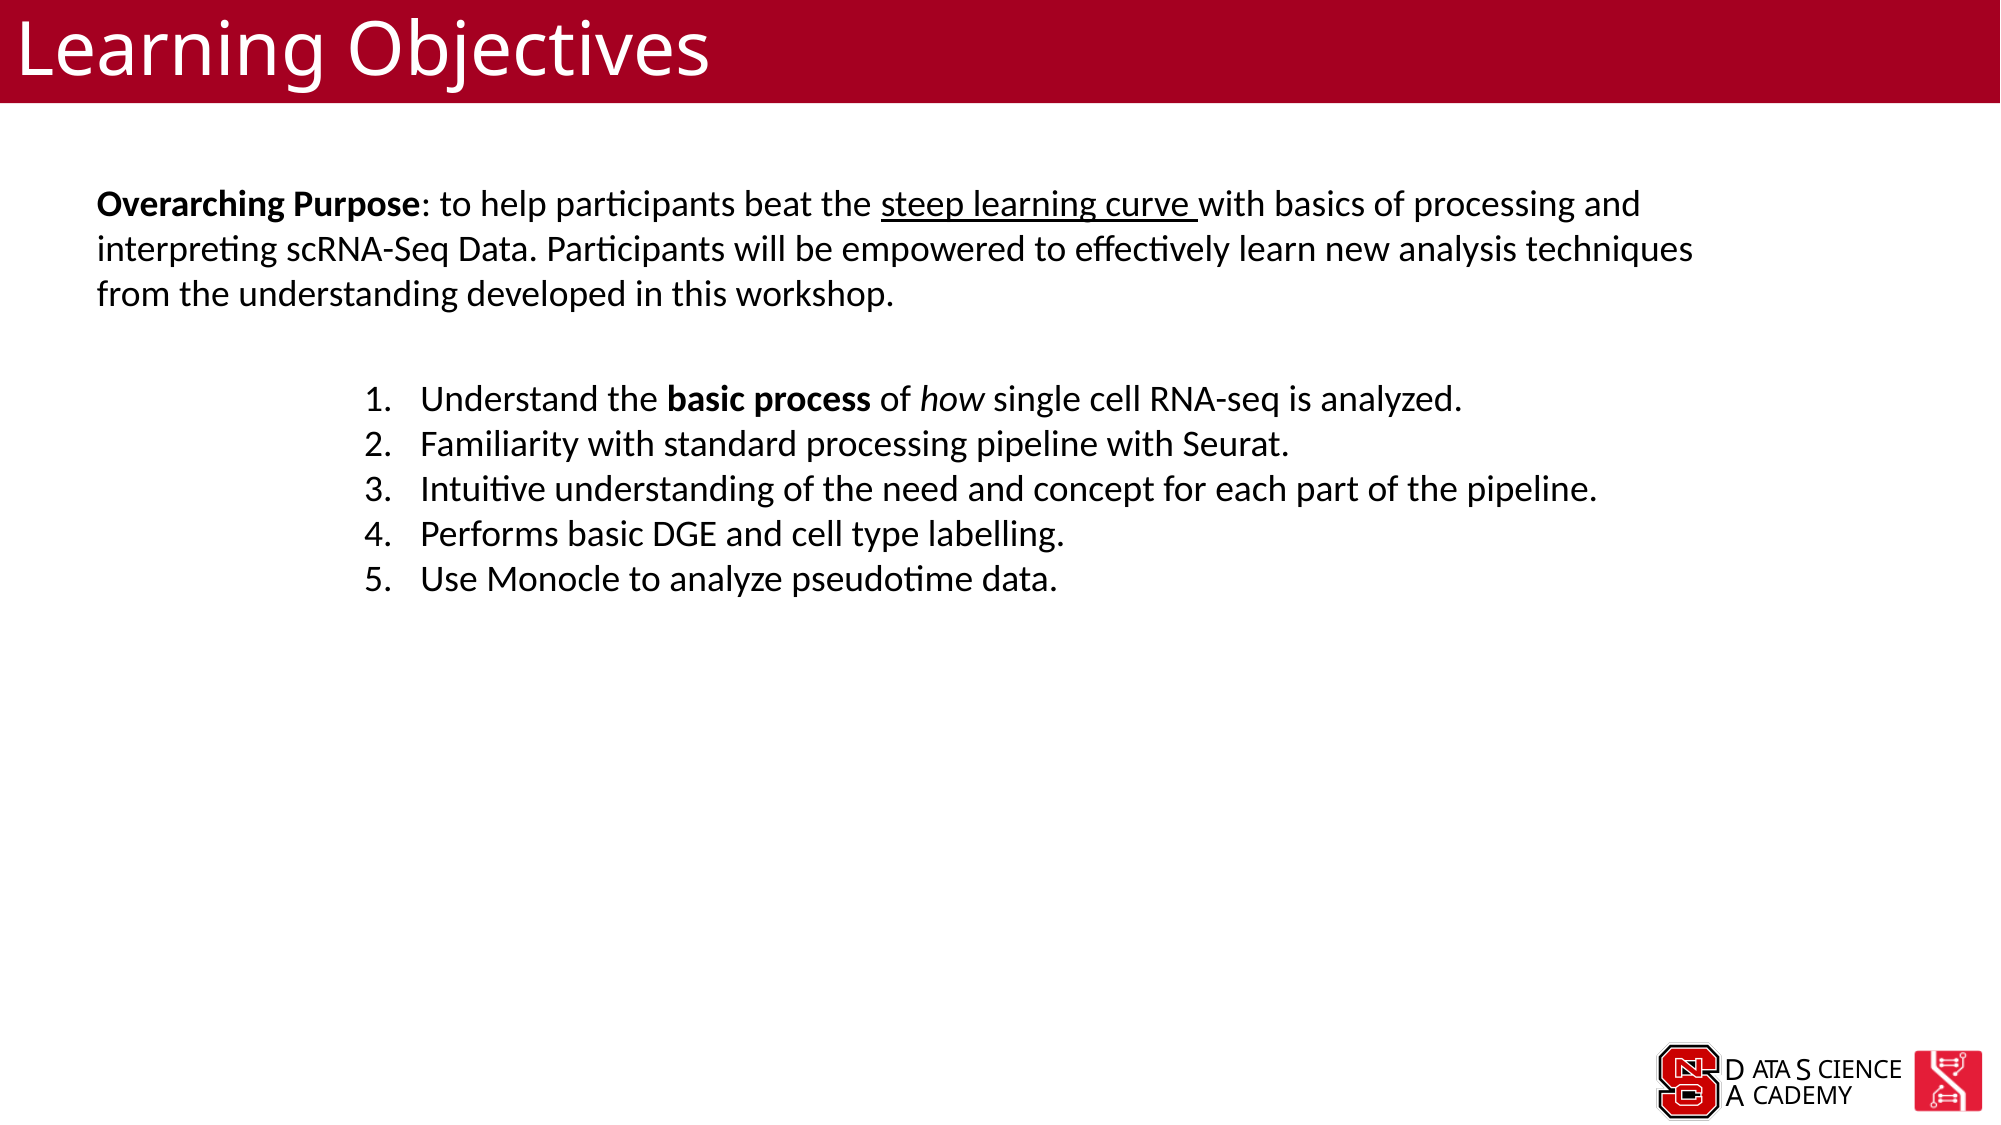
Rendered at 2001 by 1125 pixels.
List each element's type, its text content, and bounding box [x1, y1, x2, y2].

picture [1656, 1042, 1722, 1121]
title Learning Objectives [0, 0, 2000, 104]
text_box Overarching Purpose: to help participants beat the steep learning curve with basics of processing and interpreting scRNA-Seq Data. Participants will be empowered to effectively learn new analysis techniques from the understanding developed in this workshop. [82, 171, 1754, 322]
picture [1912, 1050, 1985, 1112]
text_box Understand the basic process of how single cell RNA-seq is analyzed. Familiarity with standard processing pipeline with Seurat. Intuitive understanding of the need and concept for each part of the pipeline. Performs basic DGE and cell type labelling. Use Monocle to analyze pseudotime data. [349, 367, 1615, 607]
